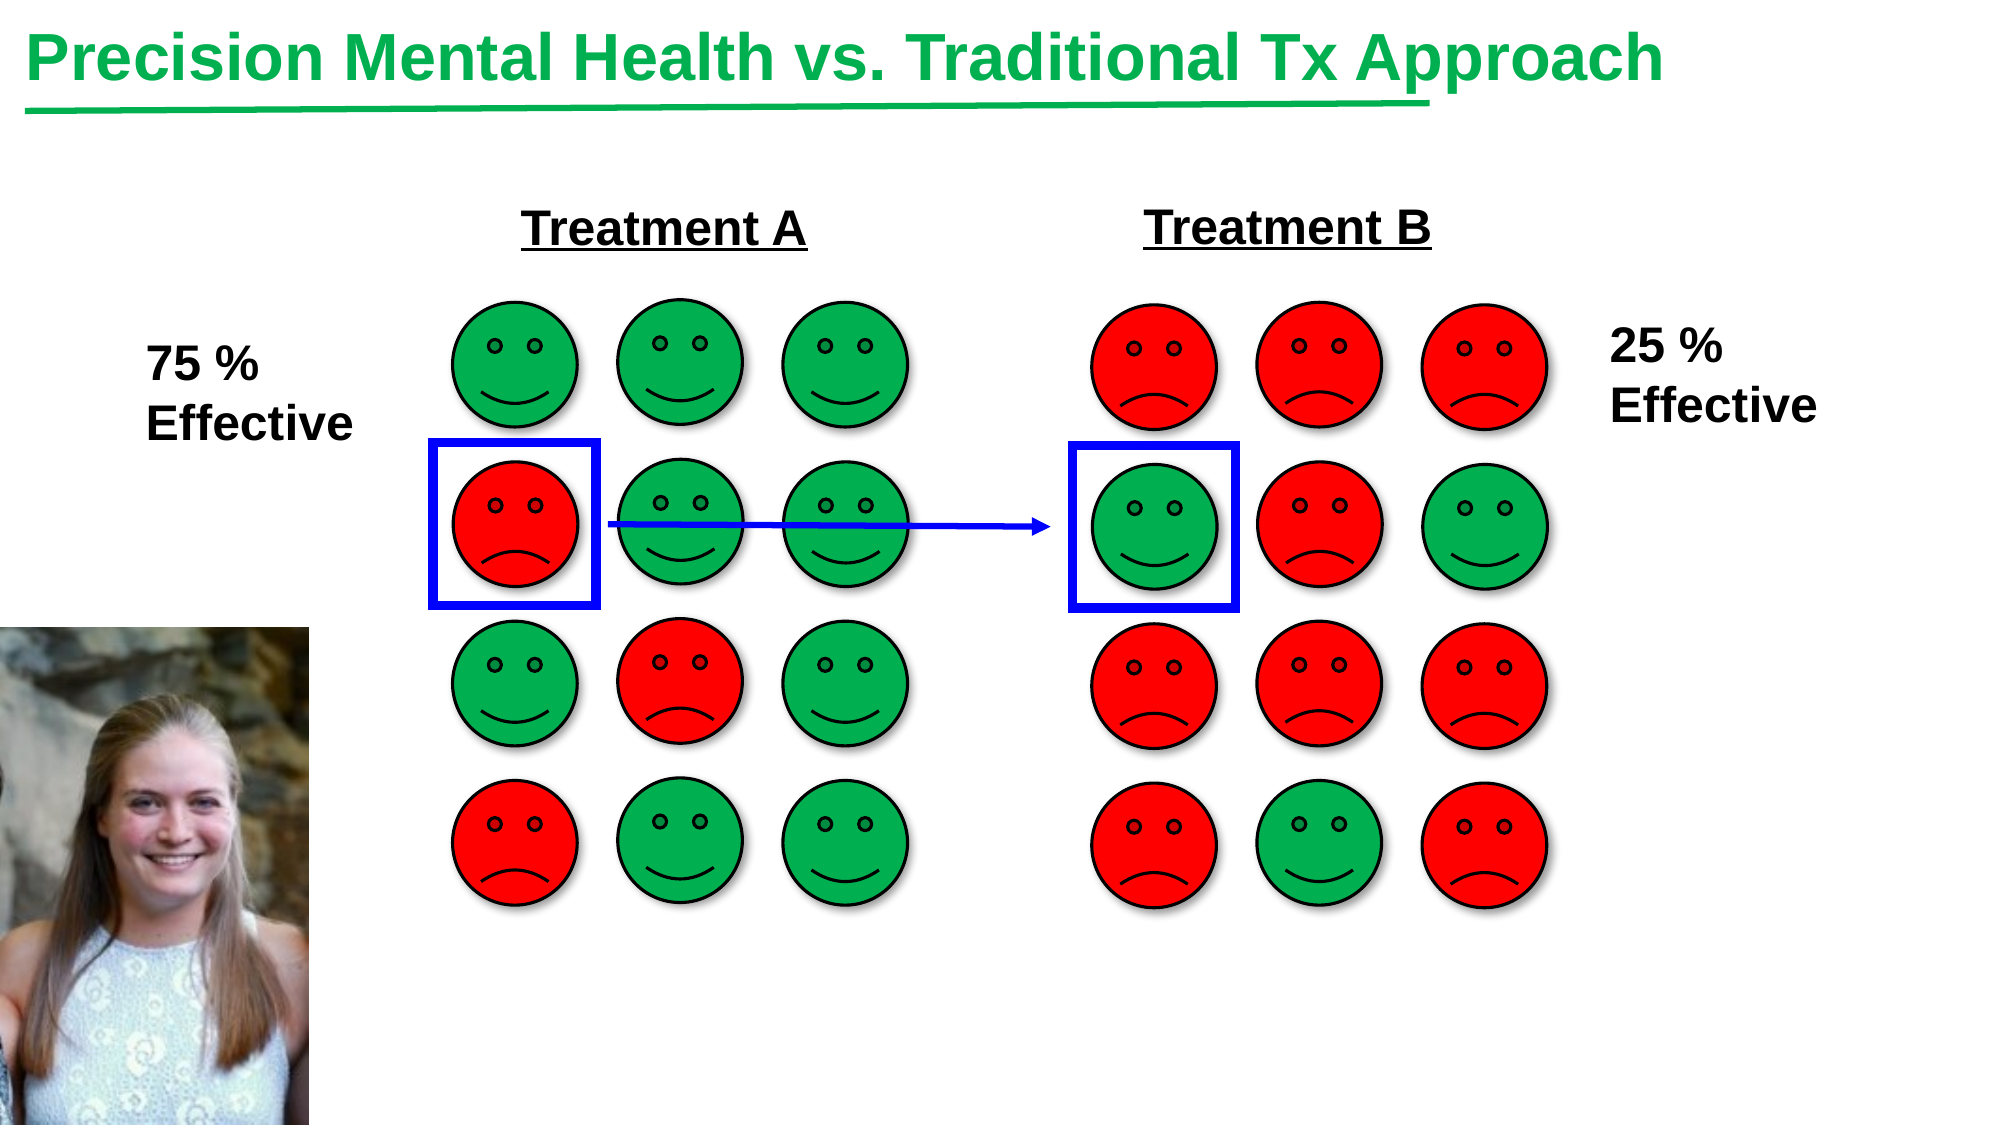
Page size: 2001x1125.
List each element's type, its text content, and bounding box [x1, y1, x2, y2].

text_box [452, 609, 909, 906]
text_box 75 % Effective [130, 322, 452, 458]
text_box Treatment B [1128, 186, 1473, 262]
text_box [24, 103, 1430, 111]
text_box Precision Mental Health vs. Traditional Tx Approach [10, 6, 1961, 101]
picture [0, 627, 309, 1125]
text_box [1091, 302, 1548, 908]
text_box Treatment A [505, 187, 851, 263]
text_box 25 % Effective [1594, 304, 1939, 440]
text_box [452, 299, 909, 442]
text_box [433, 442, 1236, 609]
